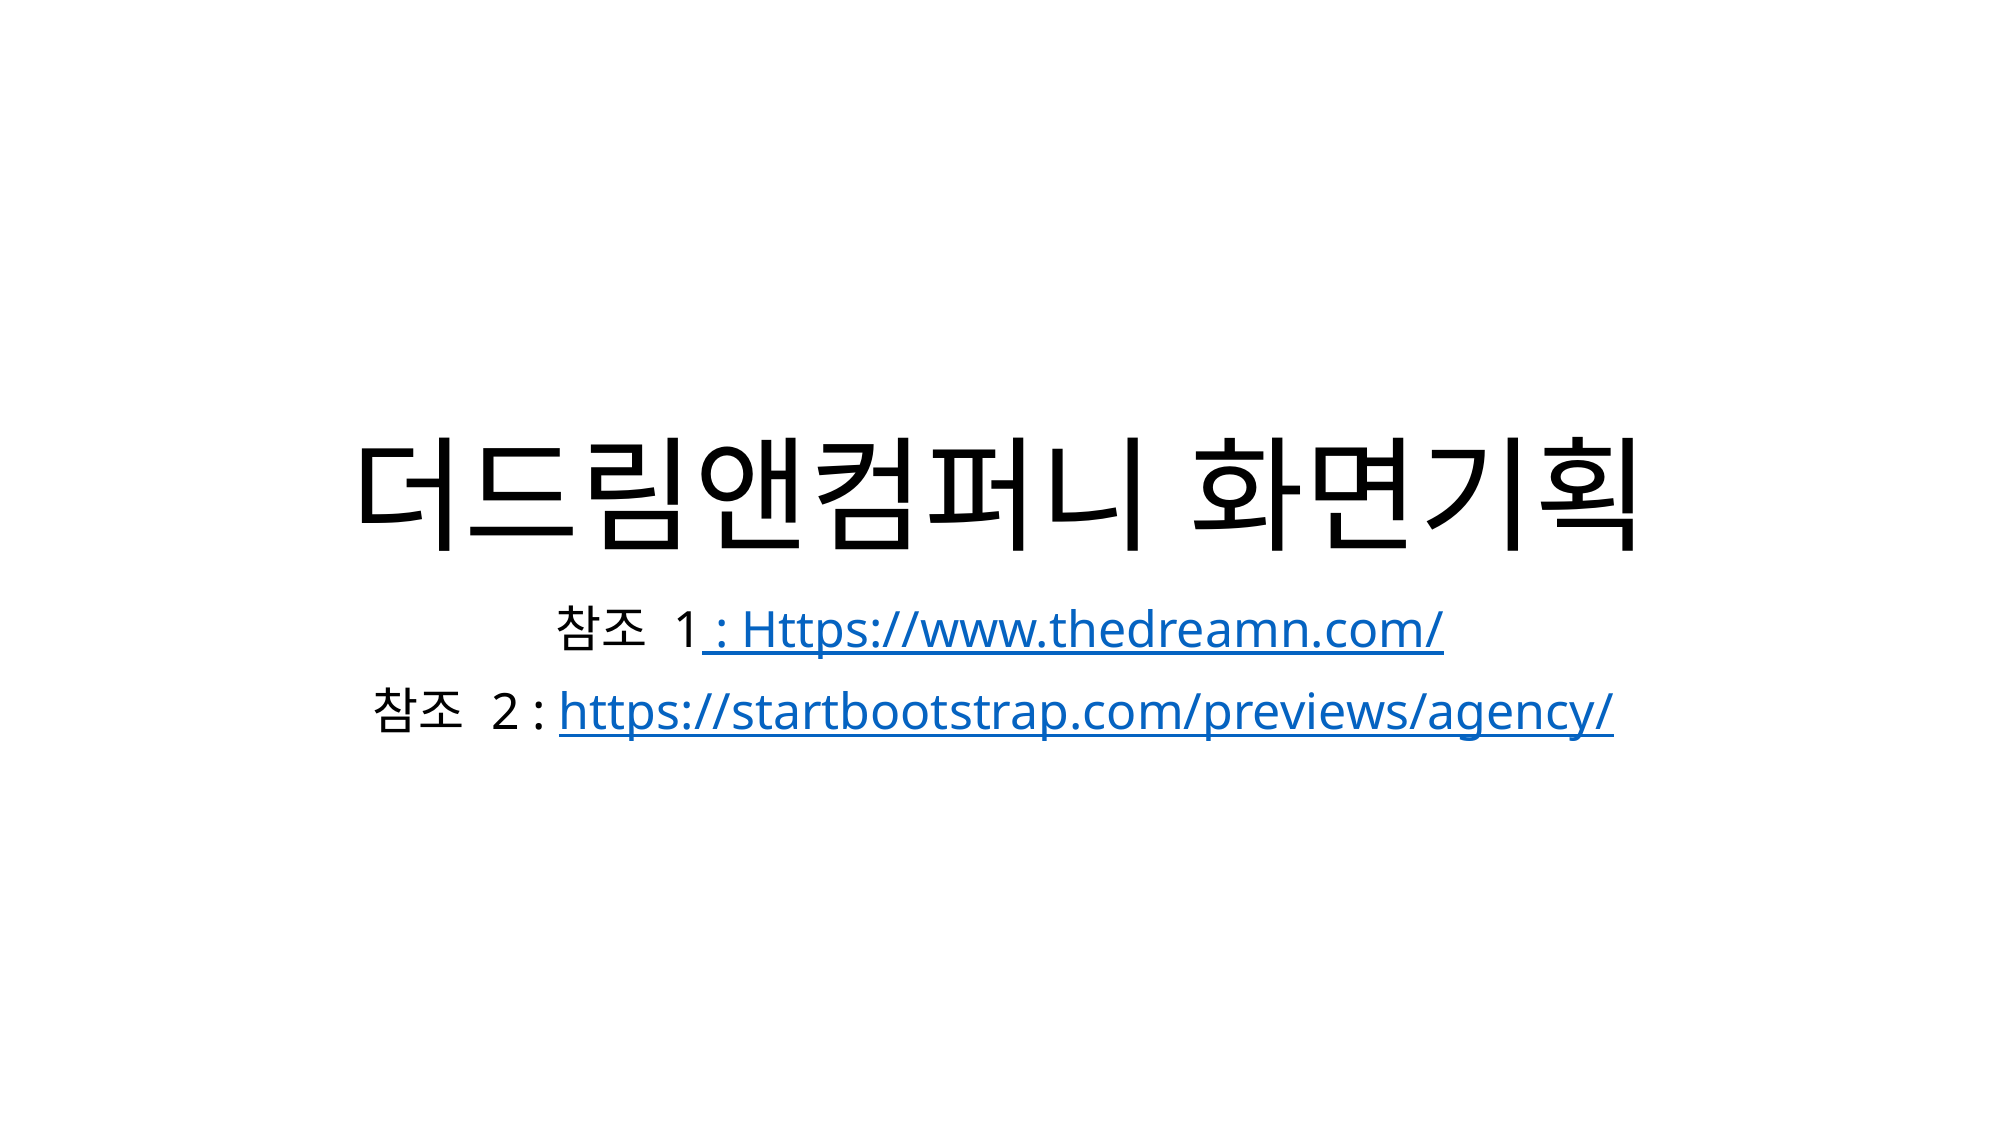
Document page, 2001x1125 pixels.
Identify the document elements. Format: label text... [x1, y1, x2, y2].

title 더드림앤컴퍼니 화면기획 [249, 184, 1750, 576]
subtitle 참조 1 : Https://www.thedreamn.com/ 참조 2 : https://startbootstrap.com/previews/agency/ [249, 590, 1750, 863]
